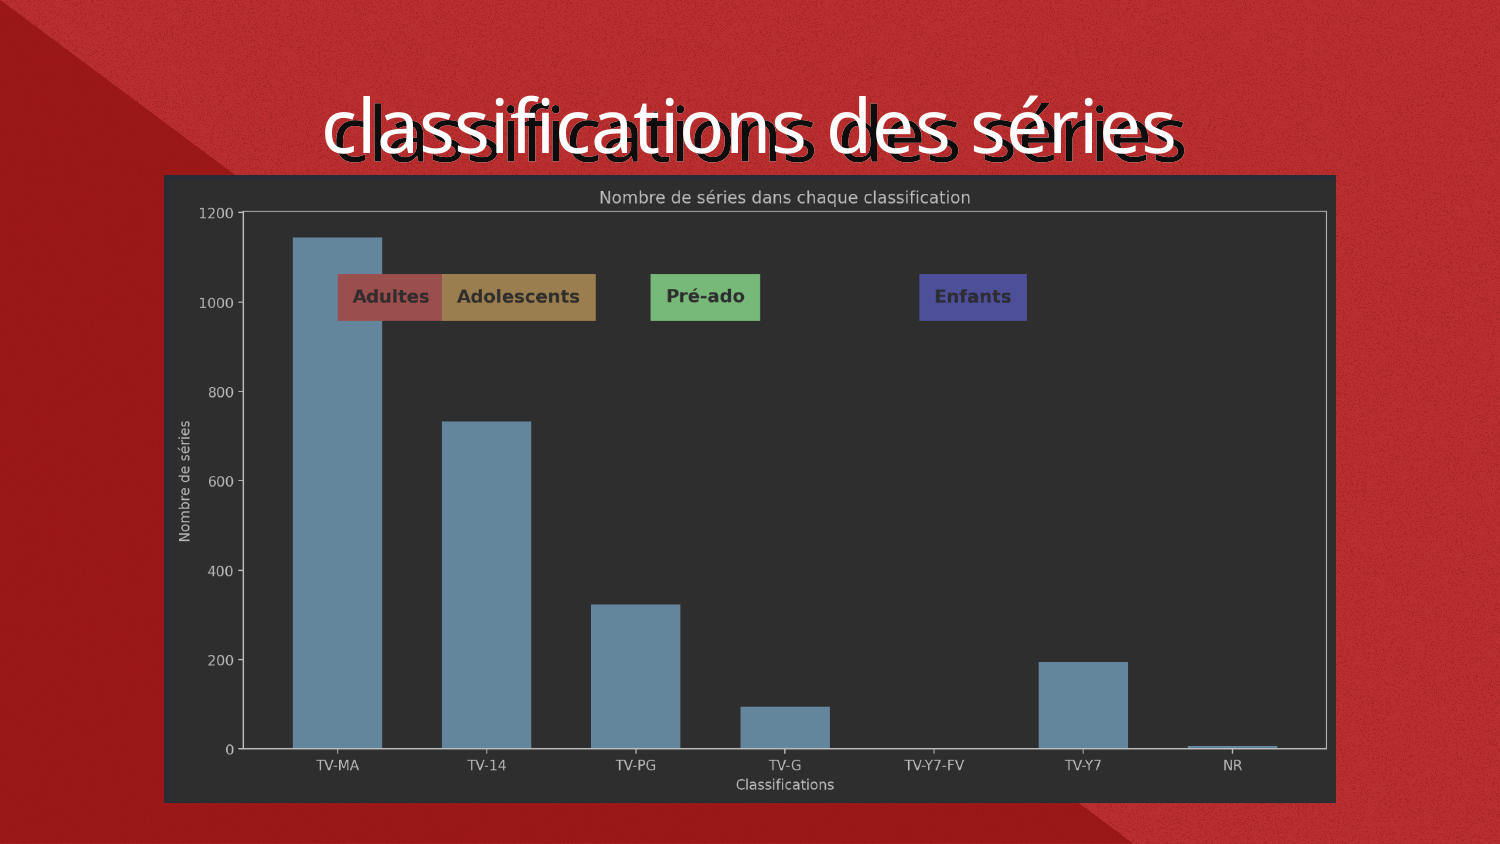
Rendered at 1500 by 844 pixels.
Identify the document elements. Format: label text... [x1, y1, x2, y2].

title classifications des séries [118, 63, 1382, 161]
picture [164, 175, 1336, 803]
